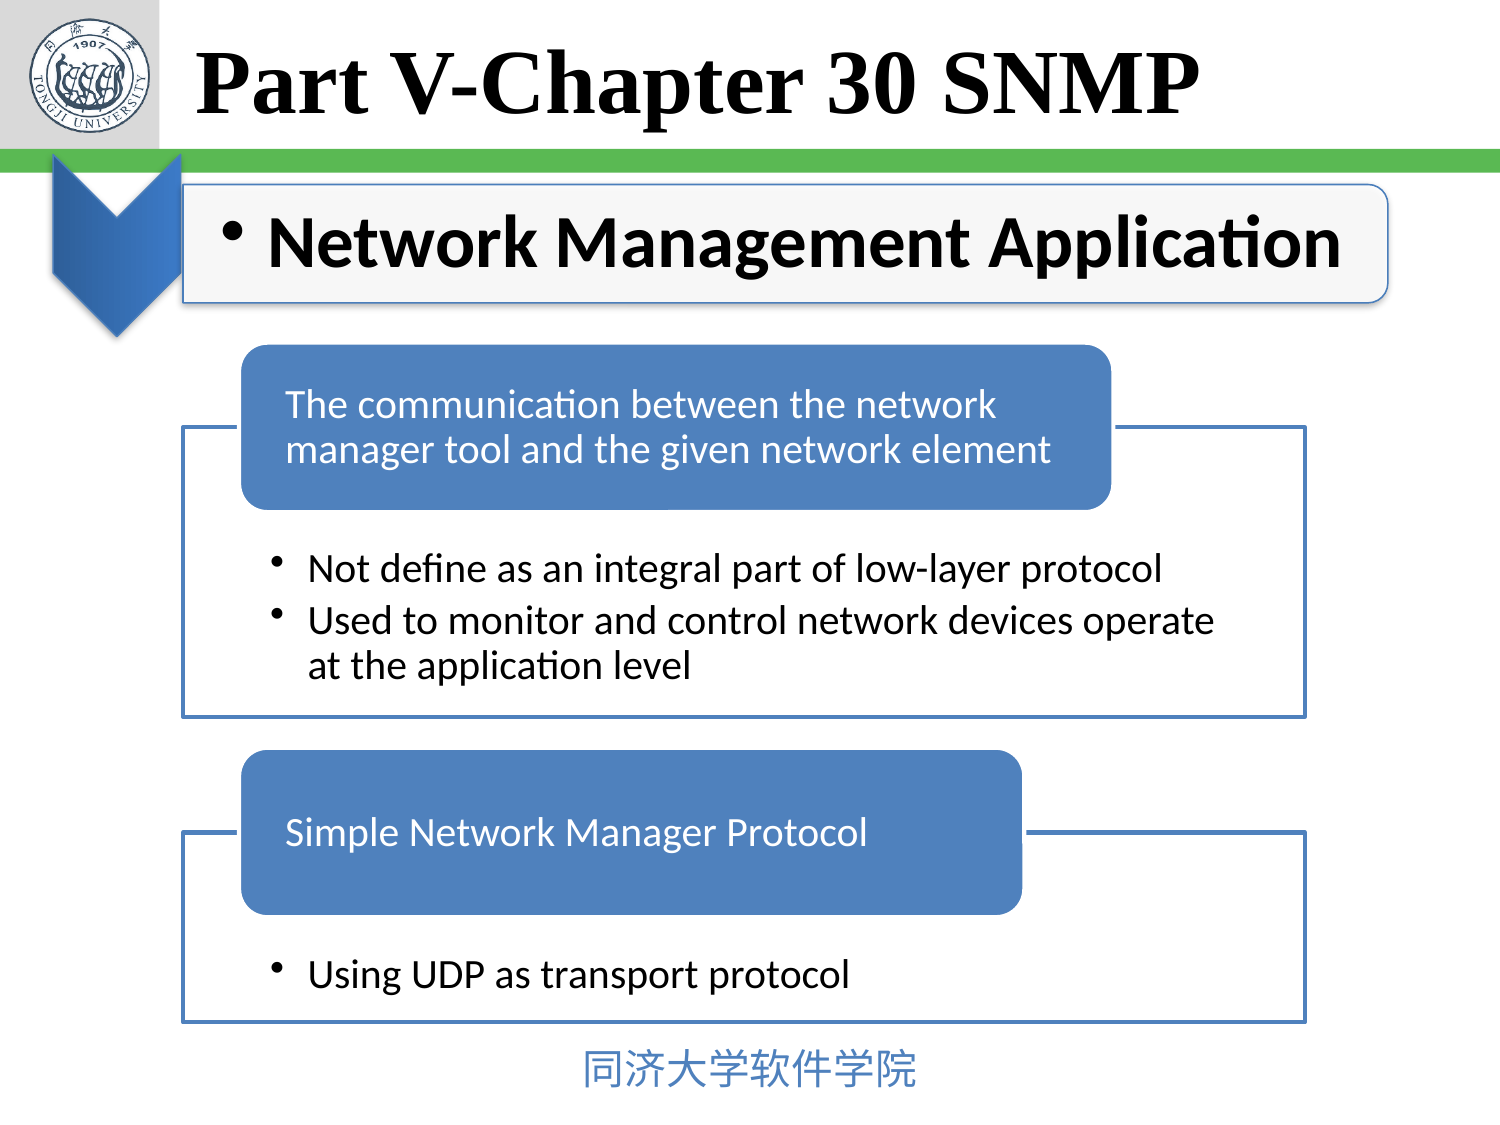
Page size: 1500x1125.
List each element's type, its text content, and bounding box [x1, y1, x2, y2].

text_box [52, 154, 181, 337]
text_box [182, 184, 1389, 304]
picture [29, 18, 151, 133]
title Part V-Chapter 30 SNMP [180, 3, 1471, 151]
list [182, 336, 1306, 1029]
